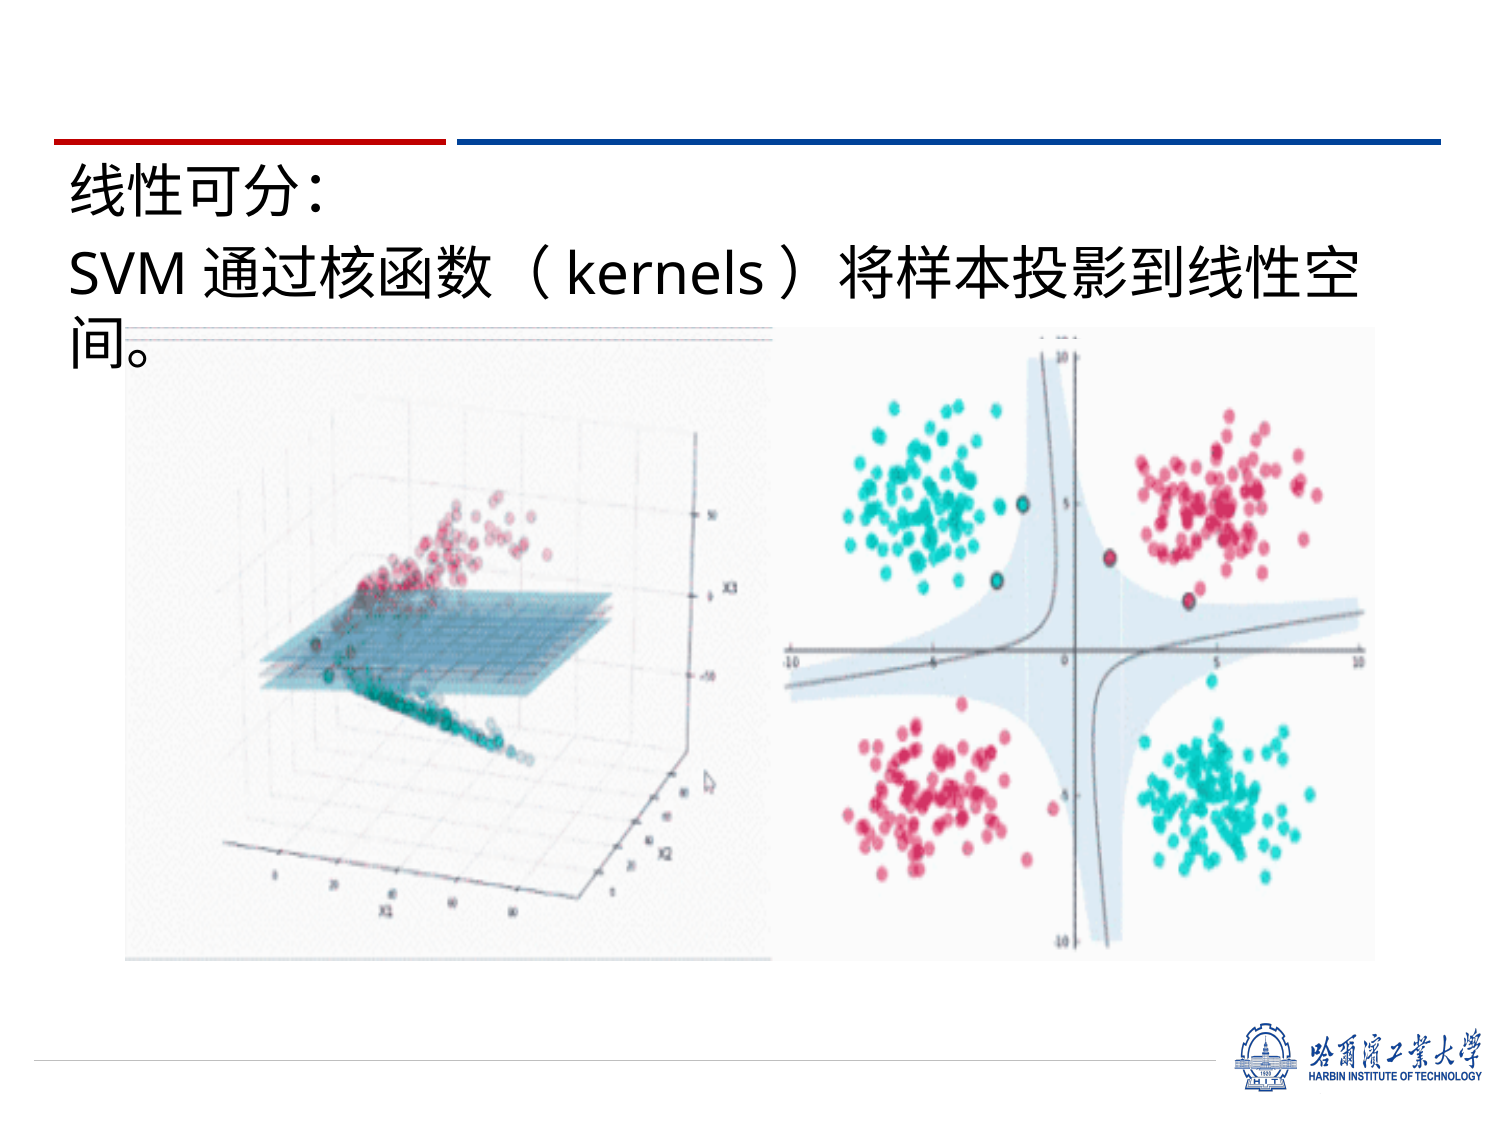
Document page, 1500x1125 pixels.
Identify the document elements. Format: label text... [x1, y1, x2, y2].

picture [1204, 1023, 1482, 1094]
text_box 线性可分： SVM通过核函数（kernels）将样本投影到线性空间。 [53, 146, 1475, 384]
picture [124, 327, 1376, 961]
